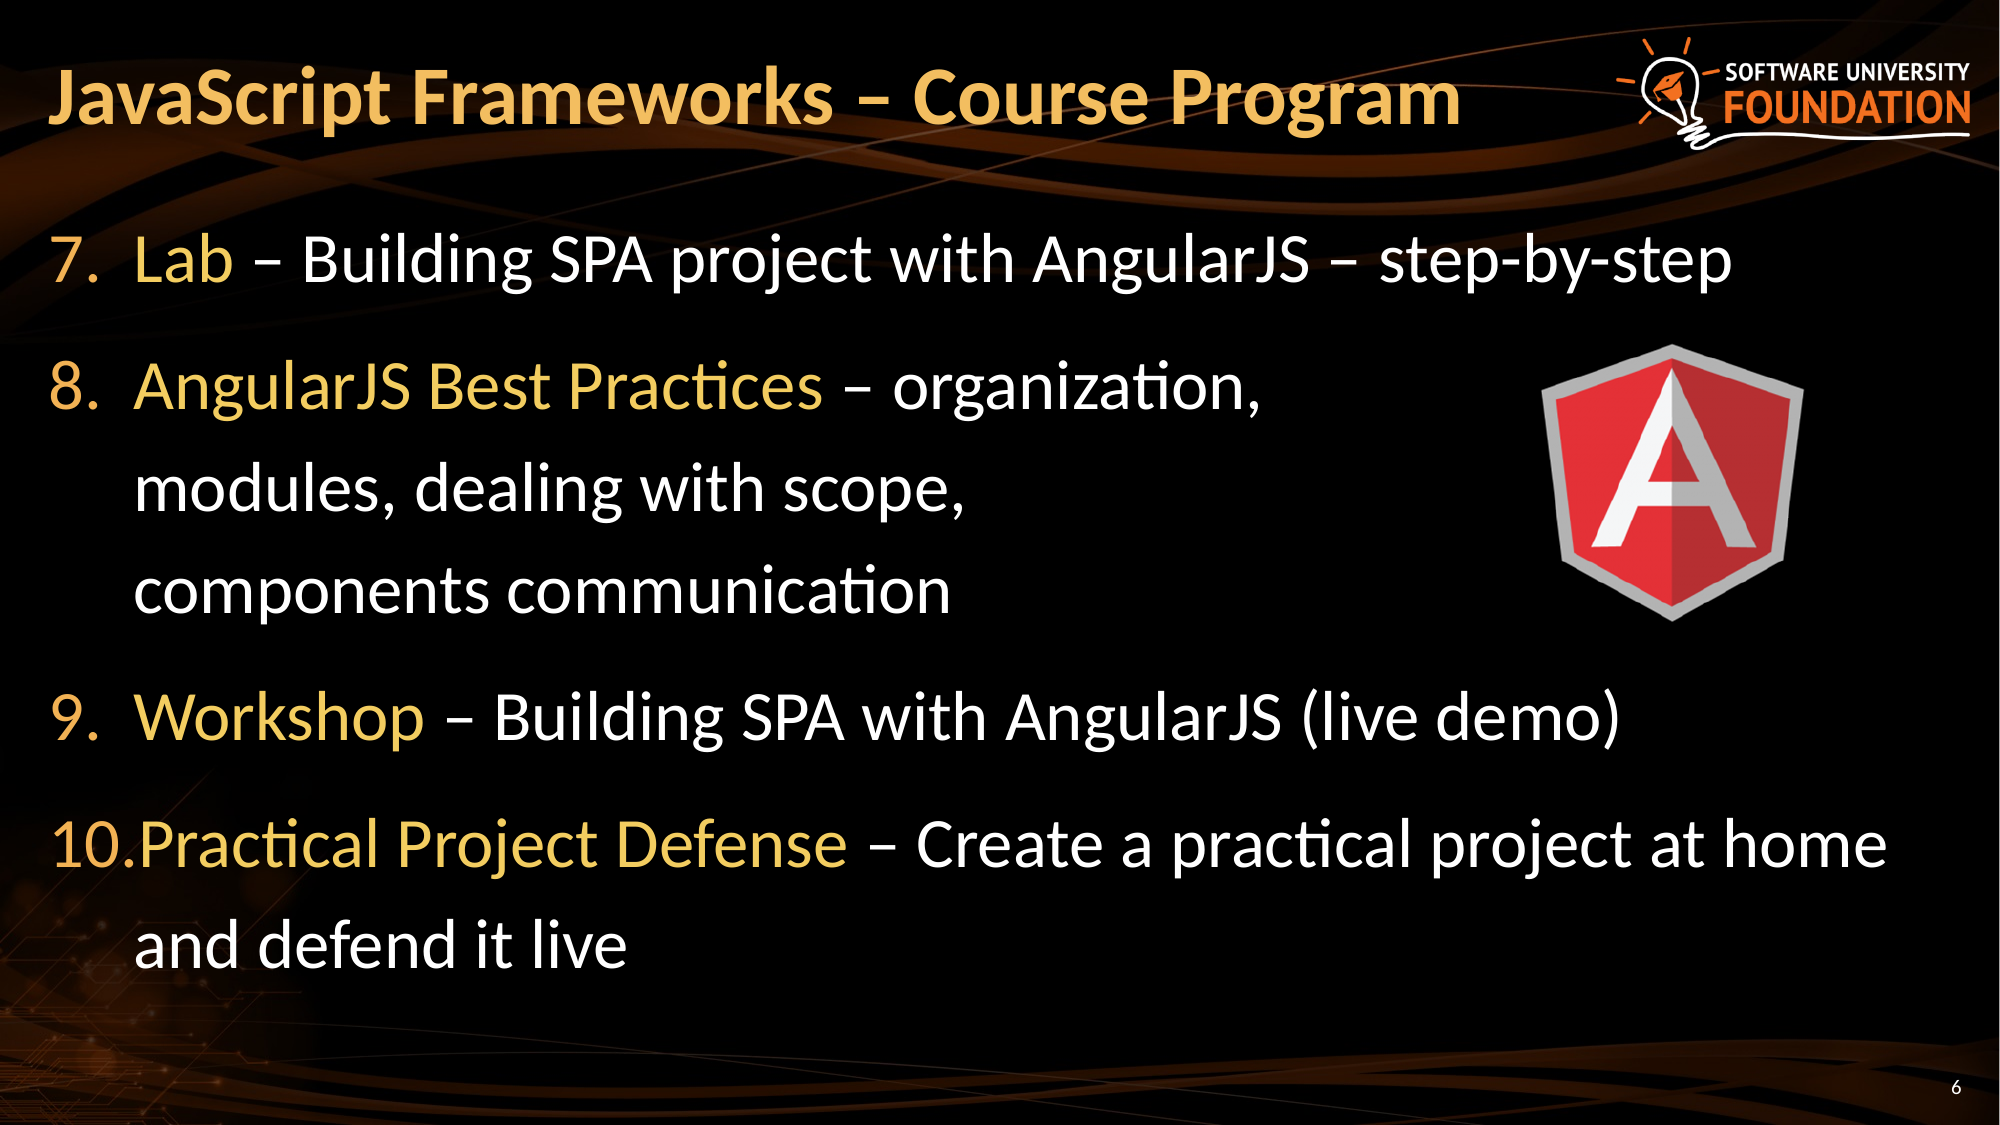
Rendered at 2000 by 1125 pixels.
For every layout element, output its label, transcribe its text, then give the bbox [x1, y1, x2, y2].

title JavaScript Frameworks – Course Program [30, 6, 1602, 189]
picture [0, 0, 2000, 1125]
list Lab – Building SPA project with AngularJS – step-by-step AngularJS Best Practices – organization, modules, dealing with scope, components communication Workshop – Building SPA with AngularJS (live demo) Practical Project Defense – Create a practical project at home and defend it live [31, 188, 1968, 1103]
